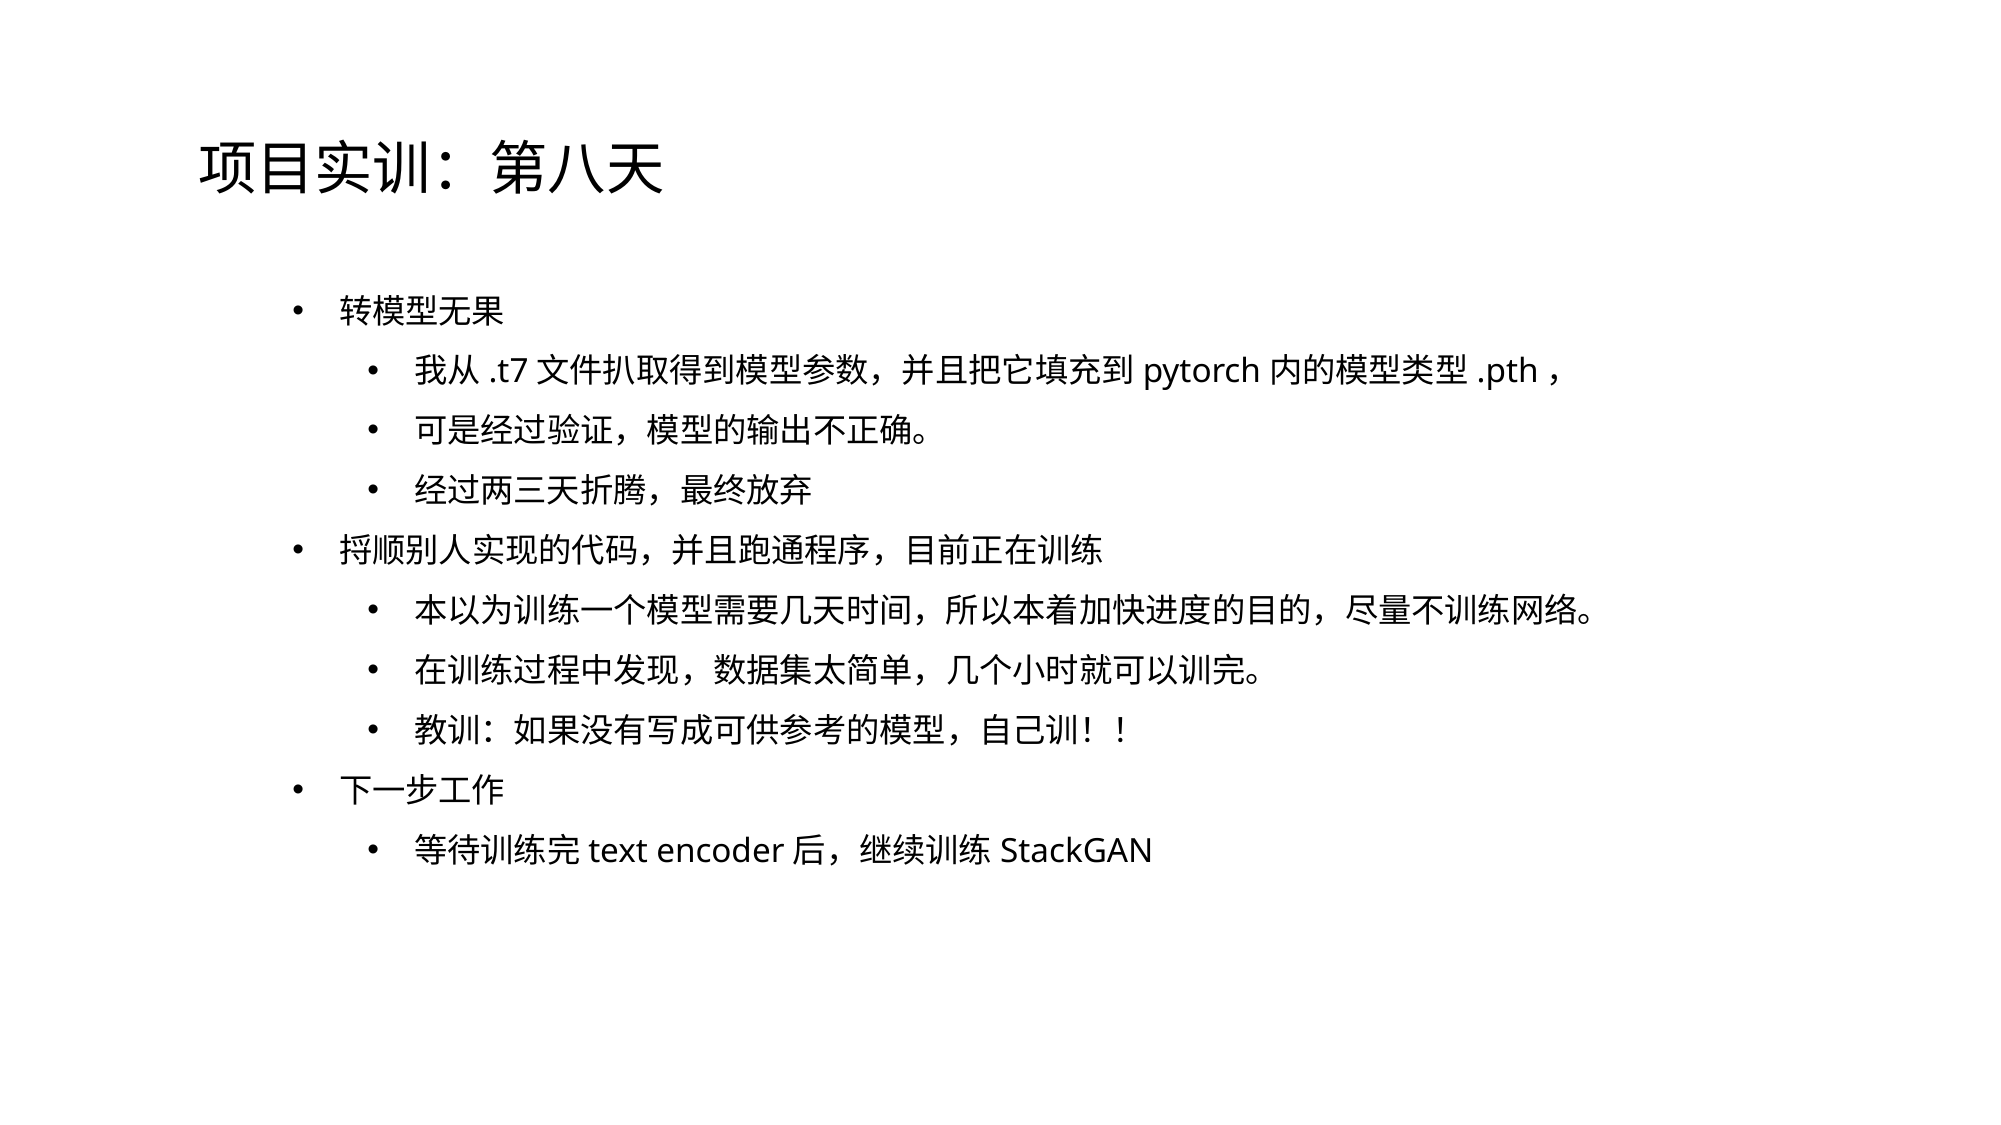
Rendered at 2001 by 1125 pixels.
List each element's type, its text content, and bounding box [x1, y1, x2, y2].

text_box 项目实训：第八天 [183, 123, 893, 209]
text_box 转模型无果 我从.t7文件扒取得到模型参数，并且把它填充到pytorch内的模型类型.pth， 可是经过验证，模型的输出不正确。 经过两三天折腾，最终放弃 捋顺别人实现的代码，并且跑通程序，目前正在训练 本以为训练一个模型需要几天时间，所以本着加快进度的目的，尽量不训练网络。 在训练过程中发现，数据集太简单，几个小时就可以训完。 教训：如果没有写成可供参考的模型，自己训！！ 下一步工作 等待训练完text encoder后，继续训练StackGAN [277, 262, 1823, 876]
